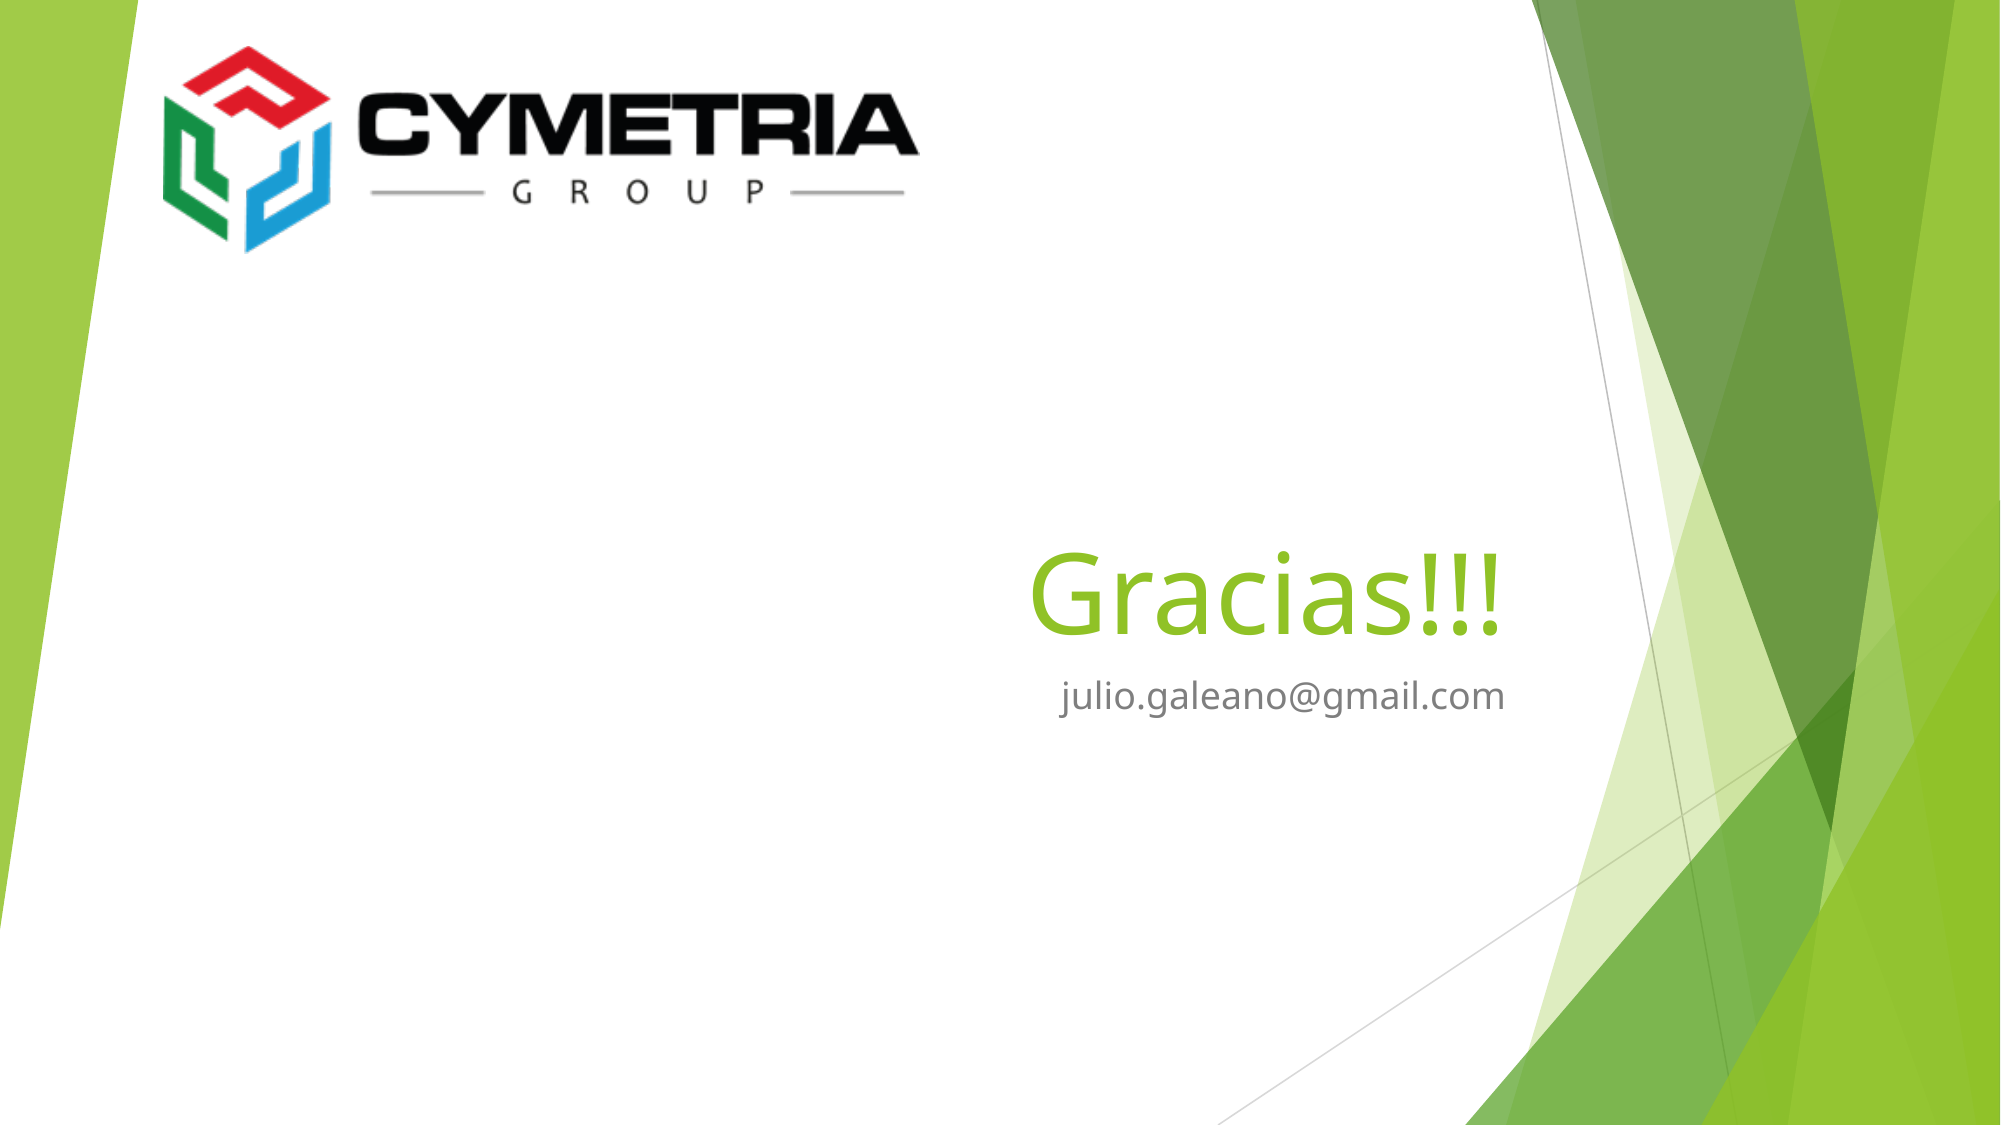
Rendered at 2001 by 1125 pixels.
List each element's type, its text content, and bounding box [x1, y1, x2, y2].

picture [162, 46, 920, 255]
title Gracias!!! [247, 394, 1522, 664]
subtitle julio.galeano@gmail.com [247, 664, 1522, 845]
